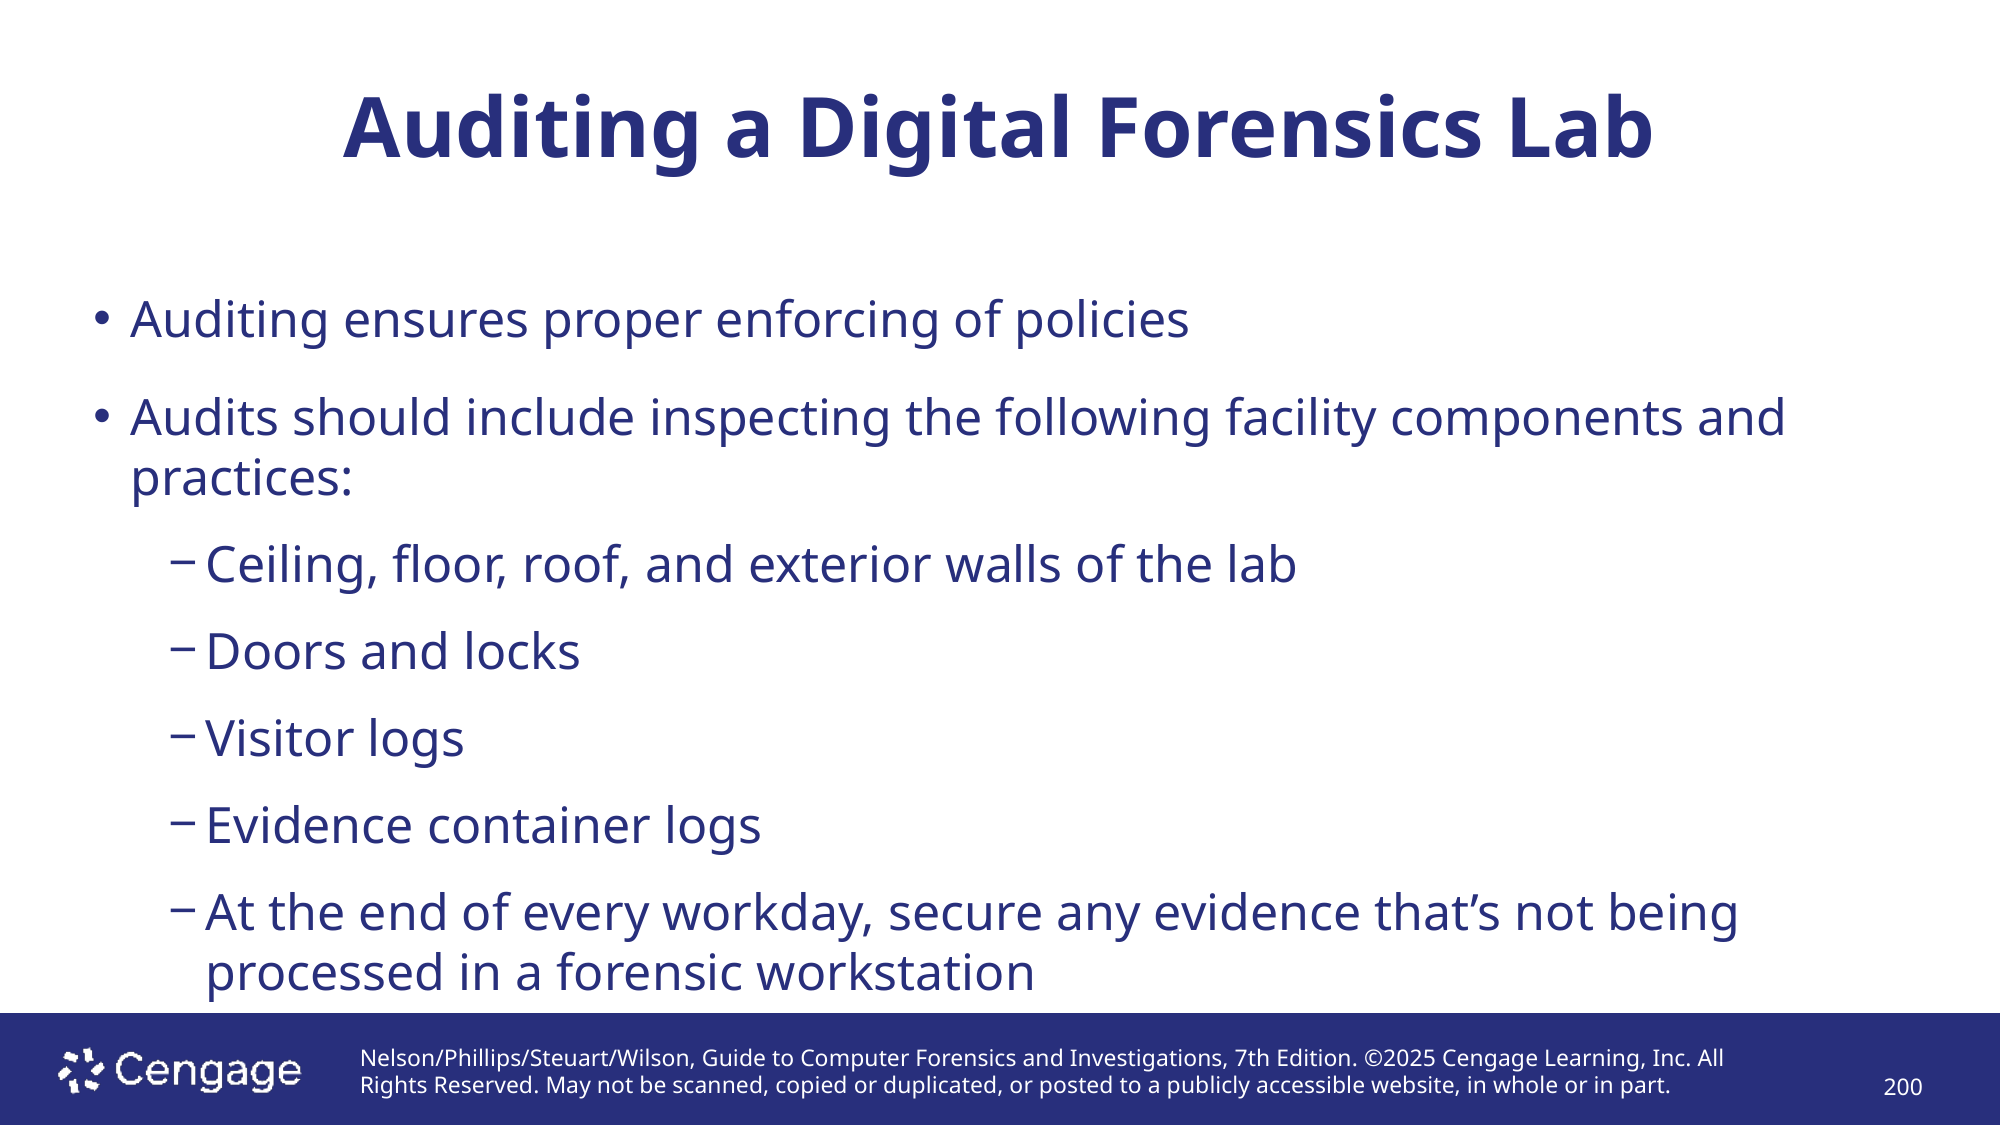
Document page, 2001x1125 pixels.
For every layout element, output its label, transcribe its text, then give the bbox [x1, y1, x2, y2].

picture [30, 1020, 329, 1122]
title Auditing a Digital Forensics Lab [78, 77, 1923, 278]
list Auditing ensures proper enforcing of policies Audits should include inspecting the following facility components and practices: Ceiling, floor, roof, and exterior walls of the lab Doors and locks Visitor logs Evidence container logs At the end of every workday, secure any evidence that’s not being processed in a forensic workstation [78, 280, 1923, 994]
